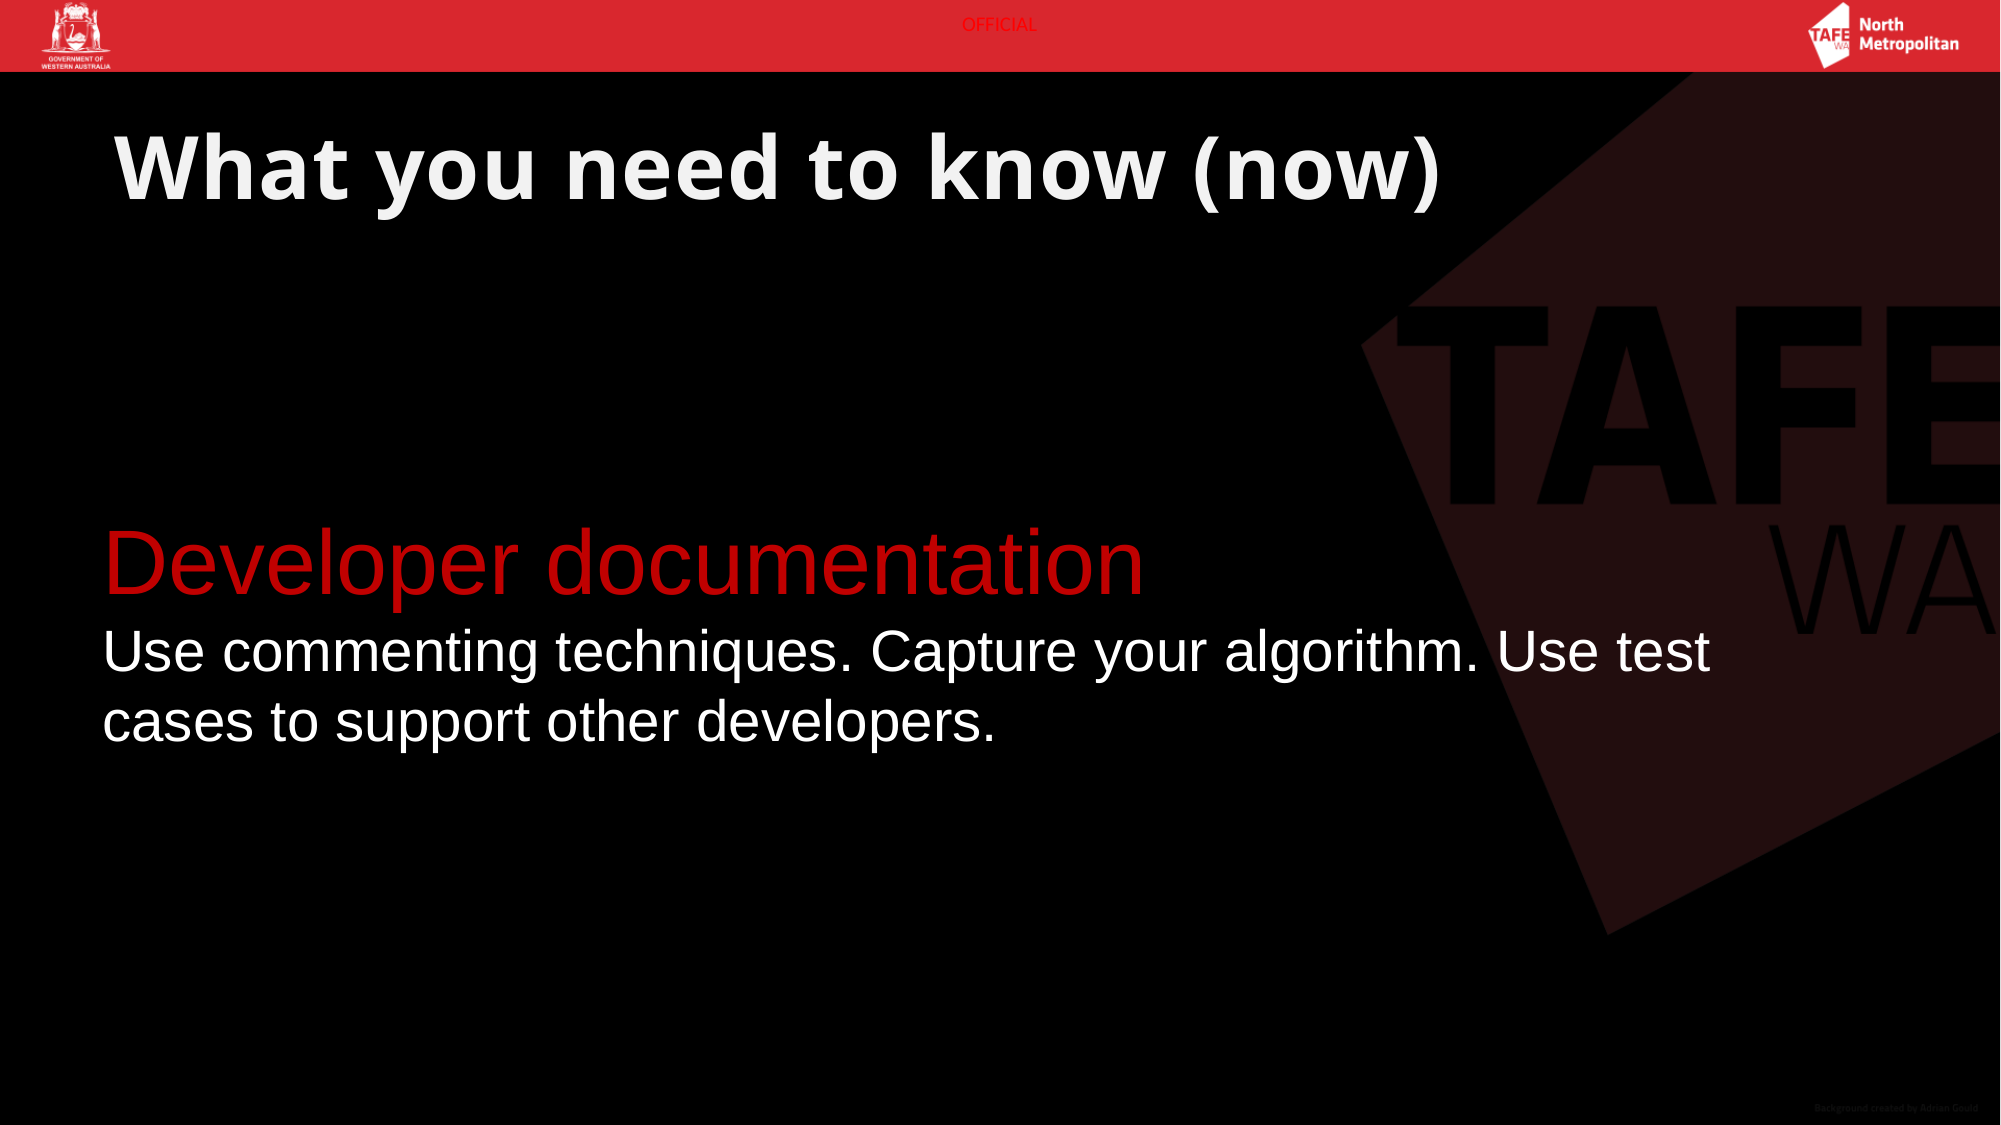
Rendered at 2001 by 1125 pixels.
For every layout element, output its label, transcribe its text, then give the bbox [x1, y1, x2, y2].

picture [0, 0, 2001, 1125]
title What you need to know (now) [99, 82, 1900, 247]
text_box Developer documentation Use commenting techniques. Capture your algorithm. Use test cases to support other developers. [87, 495, 1749, 760]
